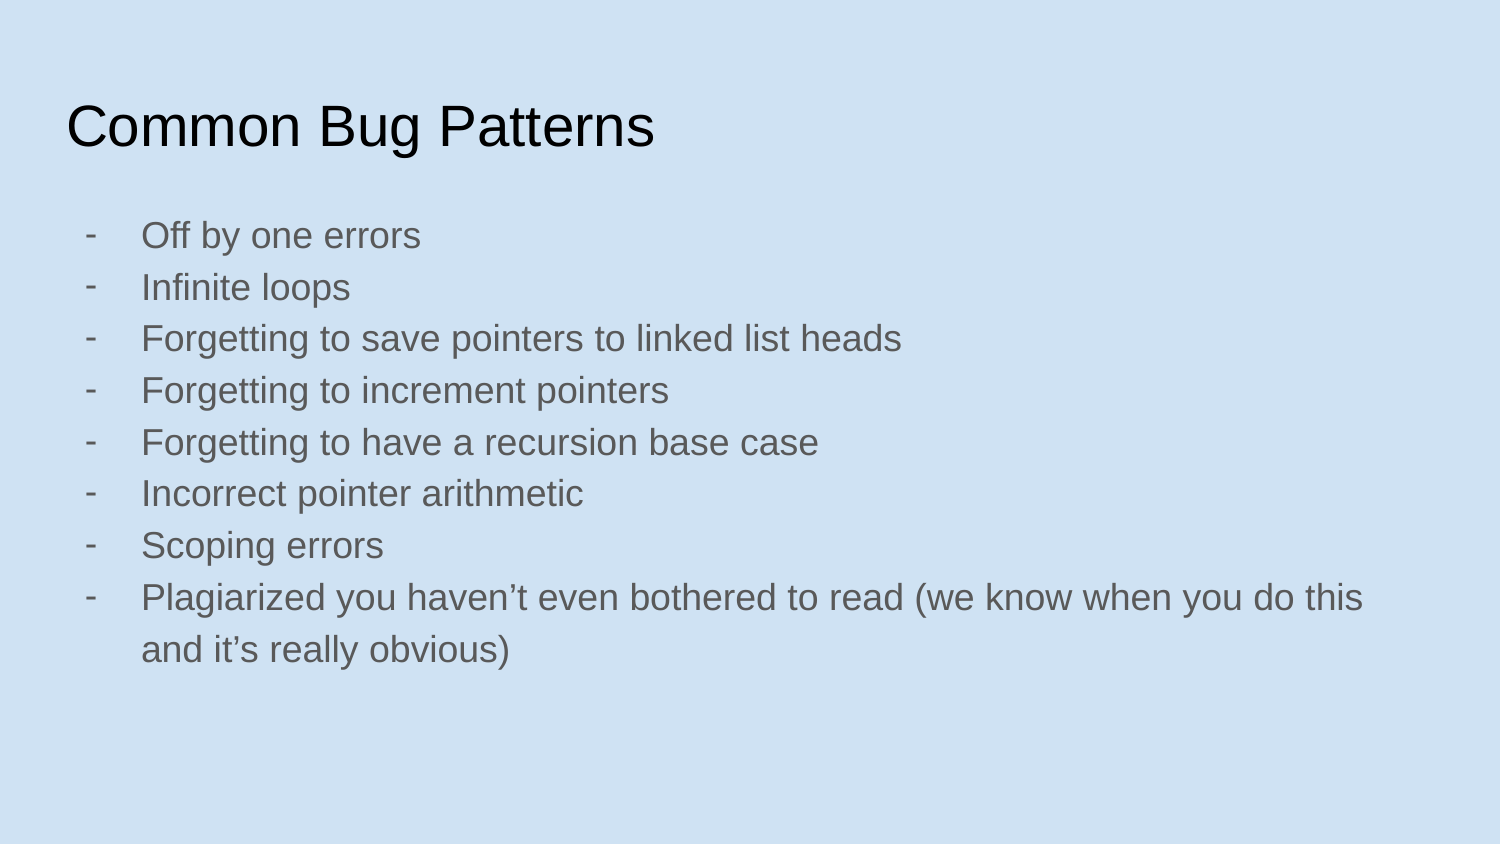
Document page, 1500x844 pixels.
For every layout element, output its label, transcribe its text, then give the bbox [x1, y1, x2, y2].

list Off by one errors Infinite loops Forgetting to save pointers to linked list heads Forgetting to increment pointers Forgetting to have a recursion base case Incorrect pointer arithmetic Scoping errors Plagiarized you haven’t even bothered to read (we know when you do this and it’s really obvious) [51, 189, 1449, 750]
title Common Bug Patterns [51, 72, 1449, 167]
